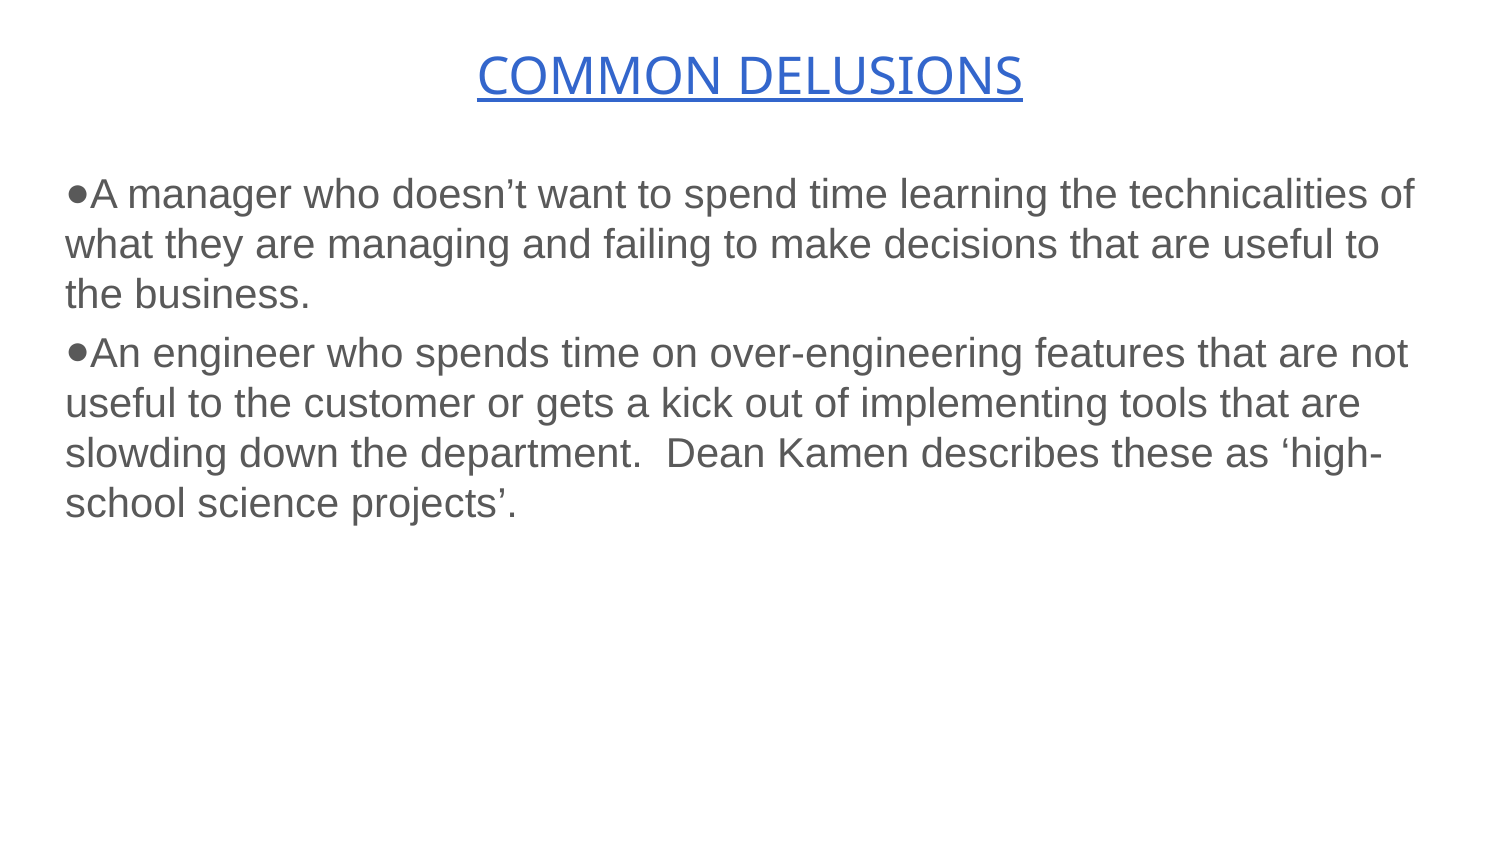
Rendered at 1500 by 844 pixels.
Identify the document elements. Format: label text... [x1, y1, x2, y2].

subtitle A manager who doesn’t want to spend time learning the technicalities of what they are managing and failing to make decisions that are useful to the business. An engineer who spends time on over-engineering features that are not useful to the customer or gets a kick out of implementing tools that are slowding down the department. Dean Kamen describes these as ‘high-school science projects’. [50, 159, 1438, 810]
title COMMON DELUSIONS [0, 37, 1500, 110]
